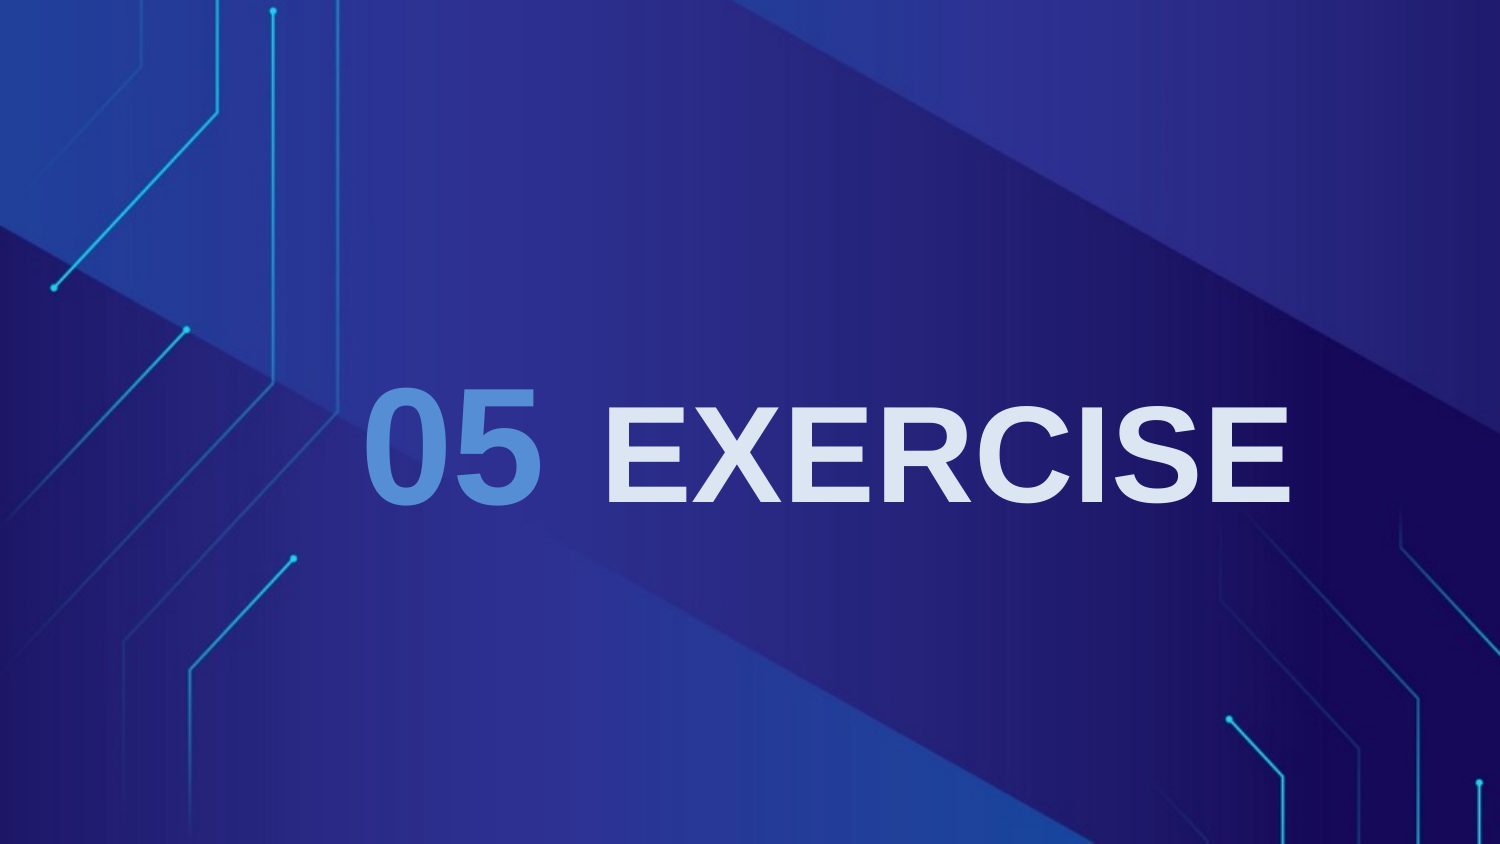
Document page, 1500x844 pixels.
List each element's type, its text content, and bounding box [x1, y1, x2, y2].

picture [0, 0, 1500, 844]
title EXERCISE [585, 357, 1475, 482]
text_box 05 [267, 330, 561, 559]
